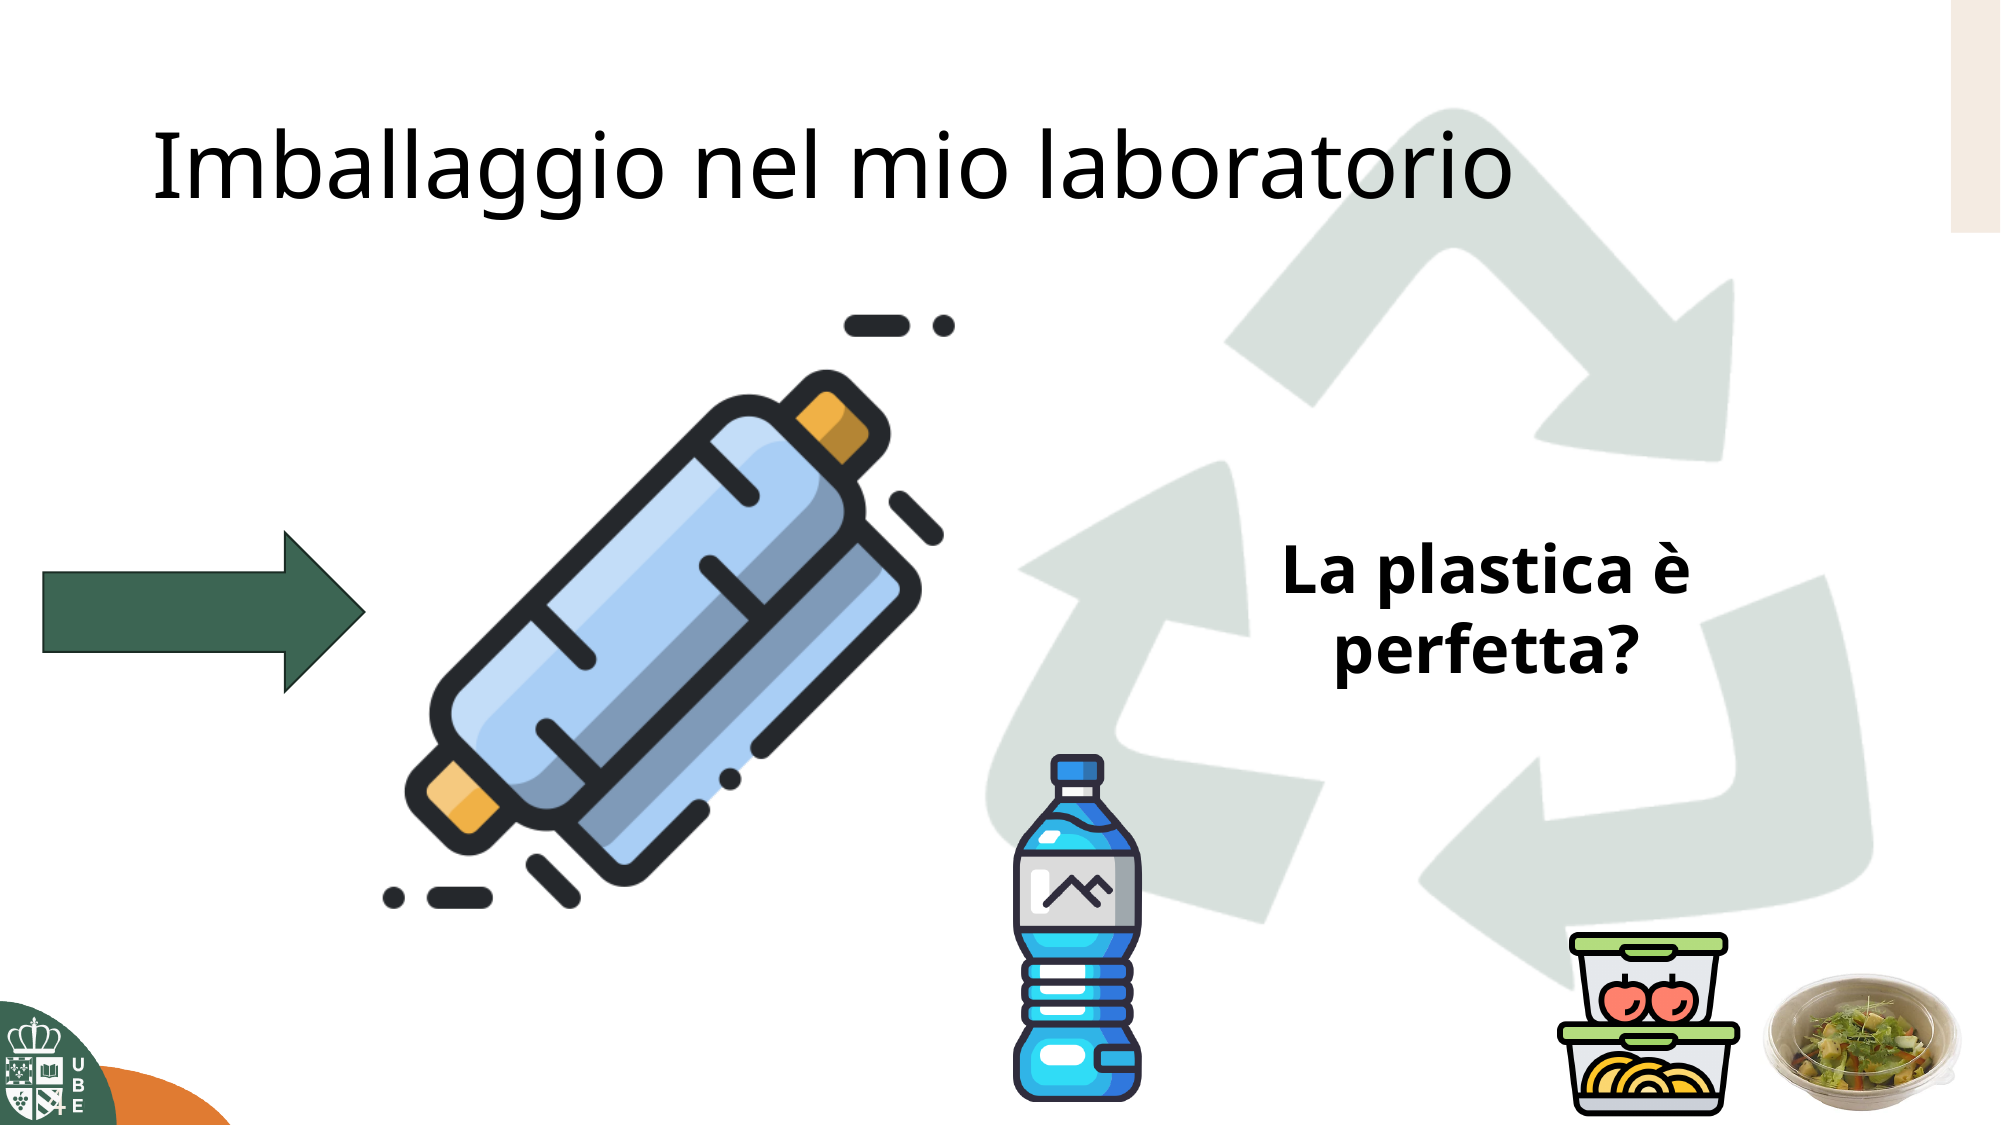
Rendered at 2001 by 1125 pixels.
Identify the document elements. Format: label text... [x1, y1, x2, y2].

text_box 4 [30, 1070, 245, 1125]
text_box Imballaggio nel mio laboratorio [137, 59, 739, 278]
text_box [42, 530, 317, 695]
picture [0, 0, 2001, 1125]
